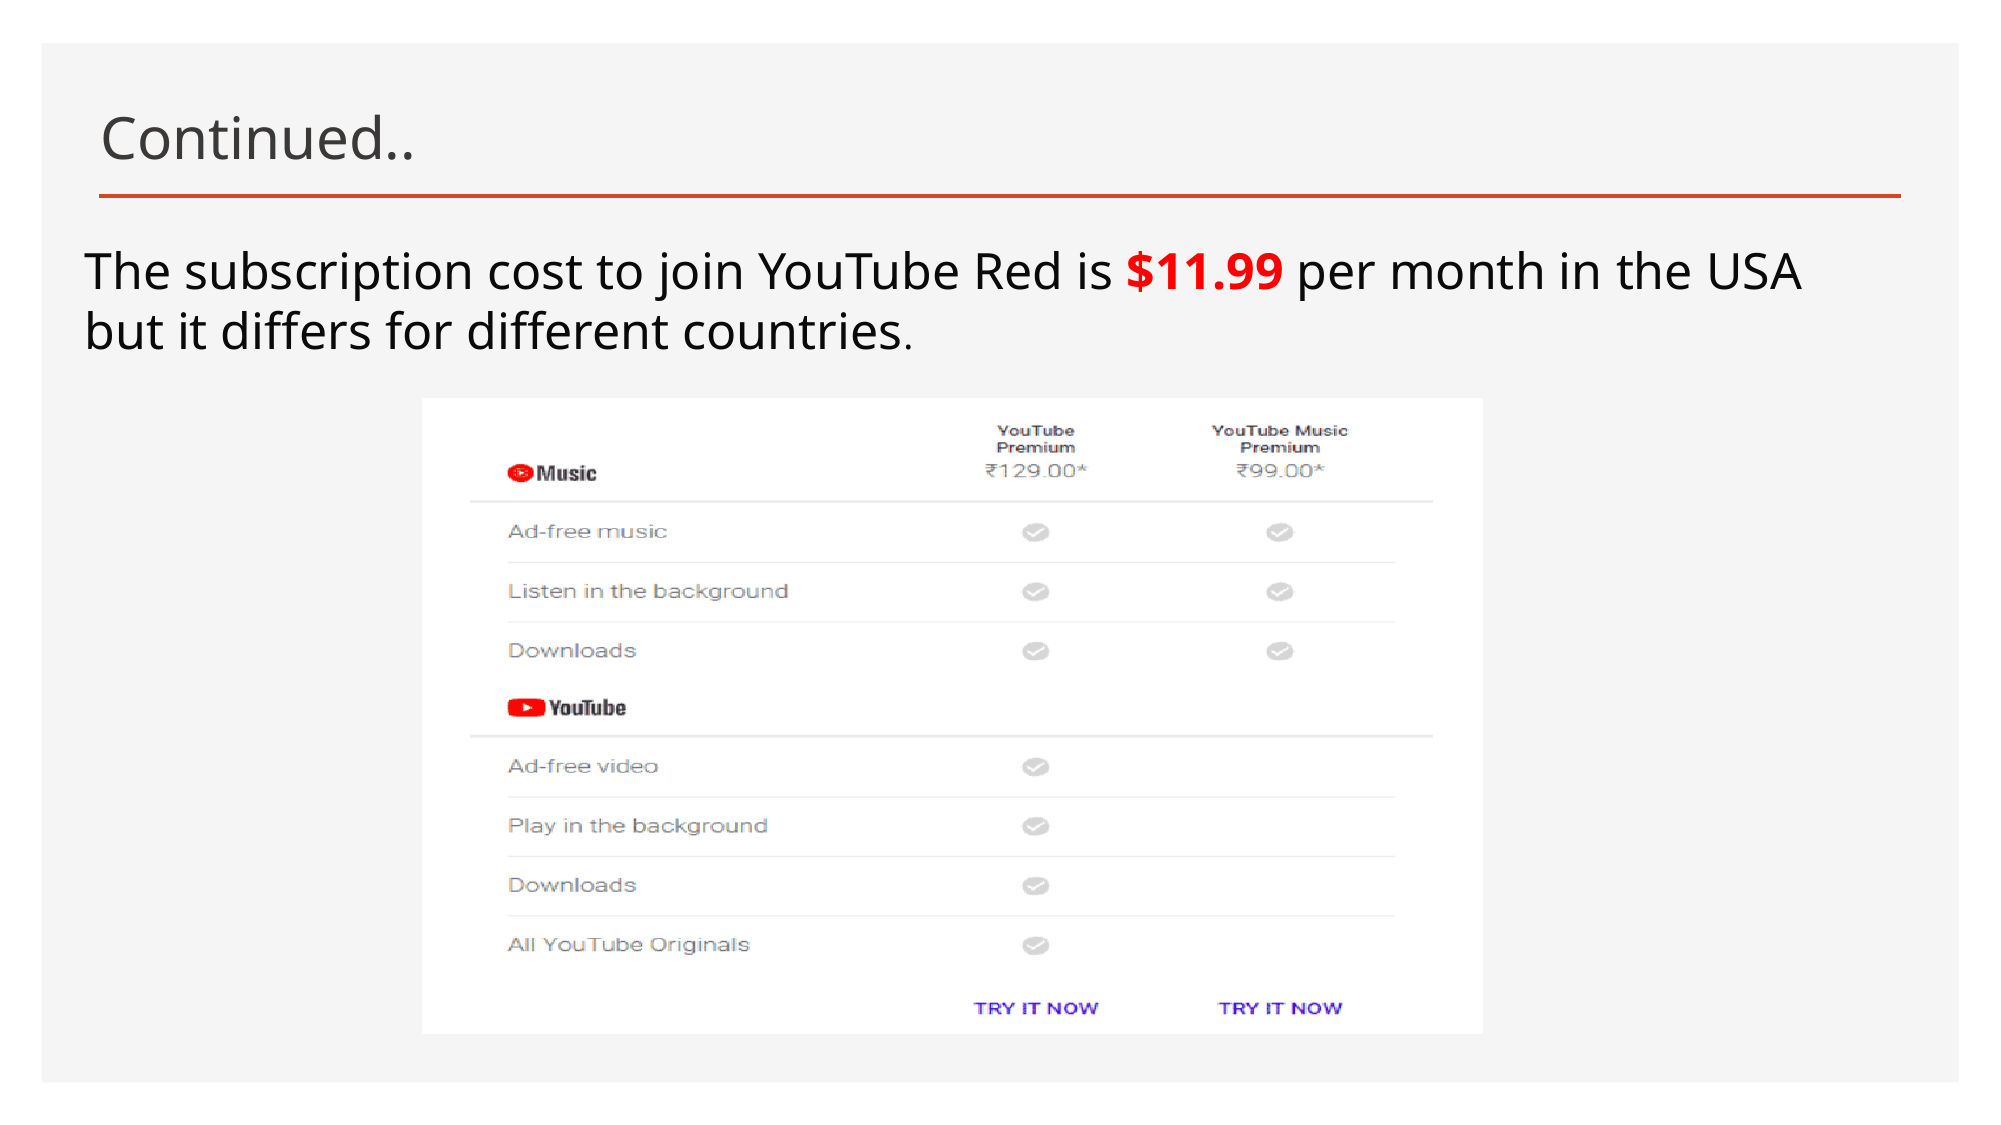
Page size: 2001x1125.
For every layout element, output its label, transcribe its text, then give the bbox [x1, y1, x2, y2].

text_box The subscription cost to join YouTube Red is $11.99 per month in the USA but it differs for different countries. [69, 232, 1879, 368]
title Continued.. [85, 73, 1866, 179]
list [421, 398, 1483, 1034]
